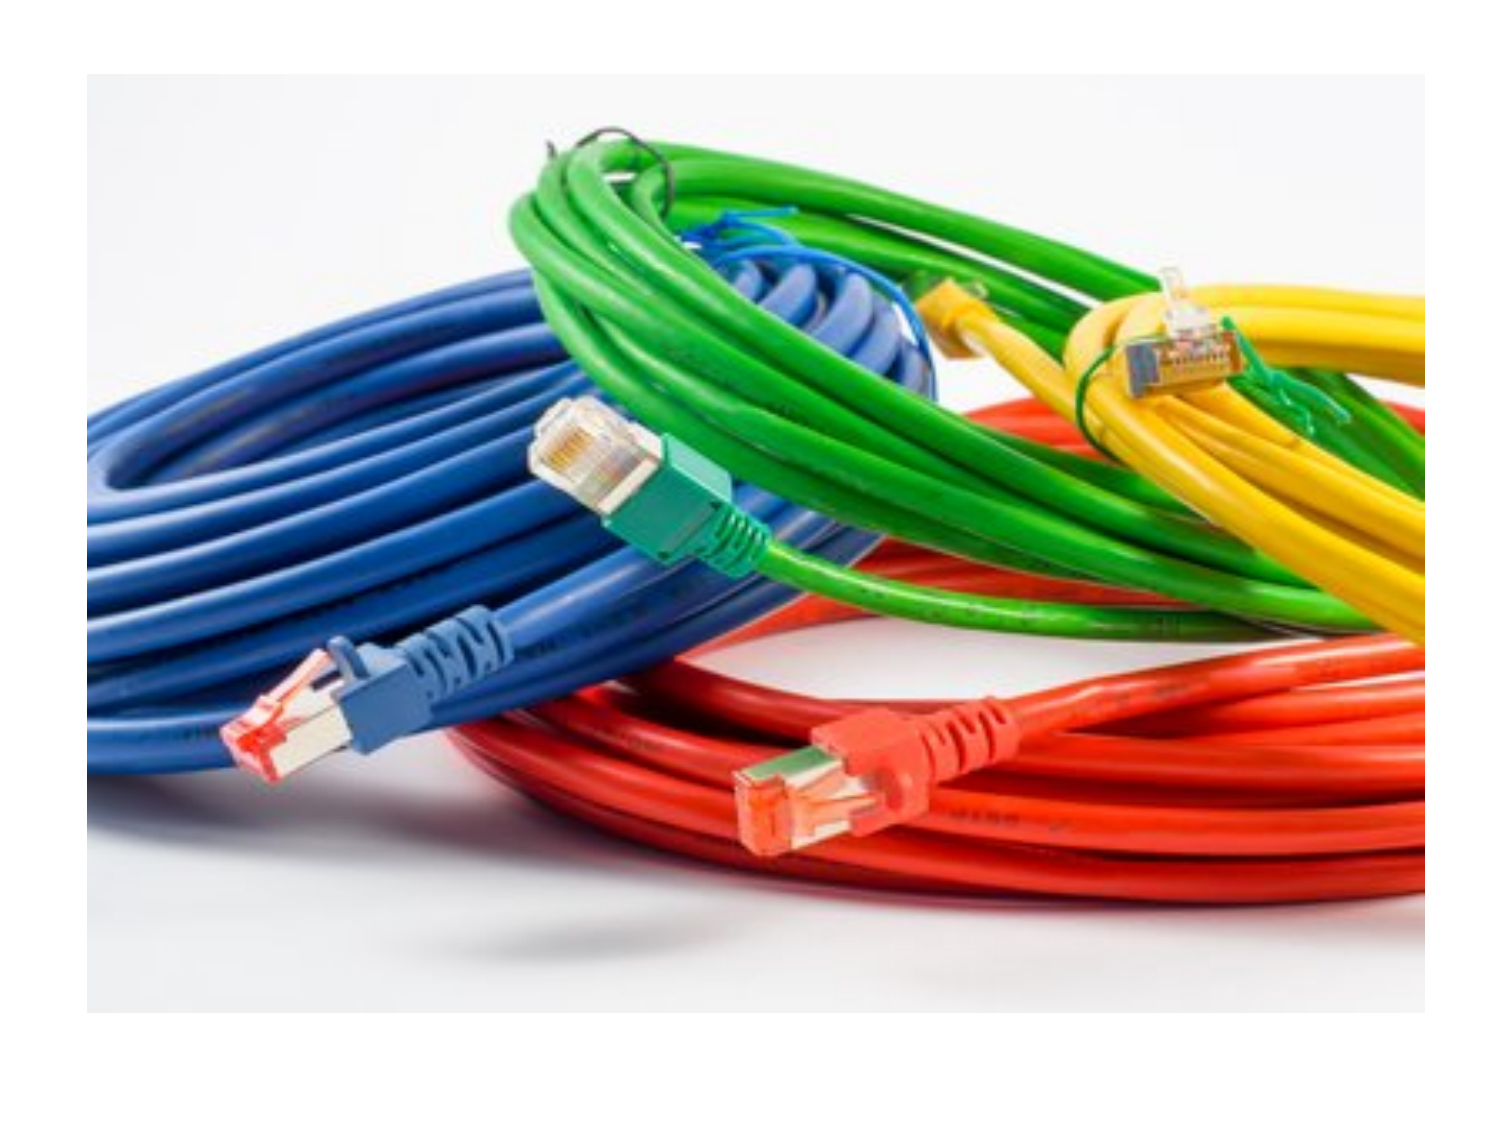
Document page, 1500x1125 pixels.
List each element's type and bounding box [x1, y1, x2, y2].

picture [87, 74, 1425, 1013]
